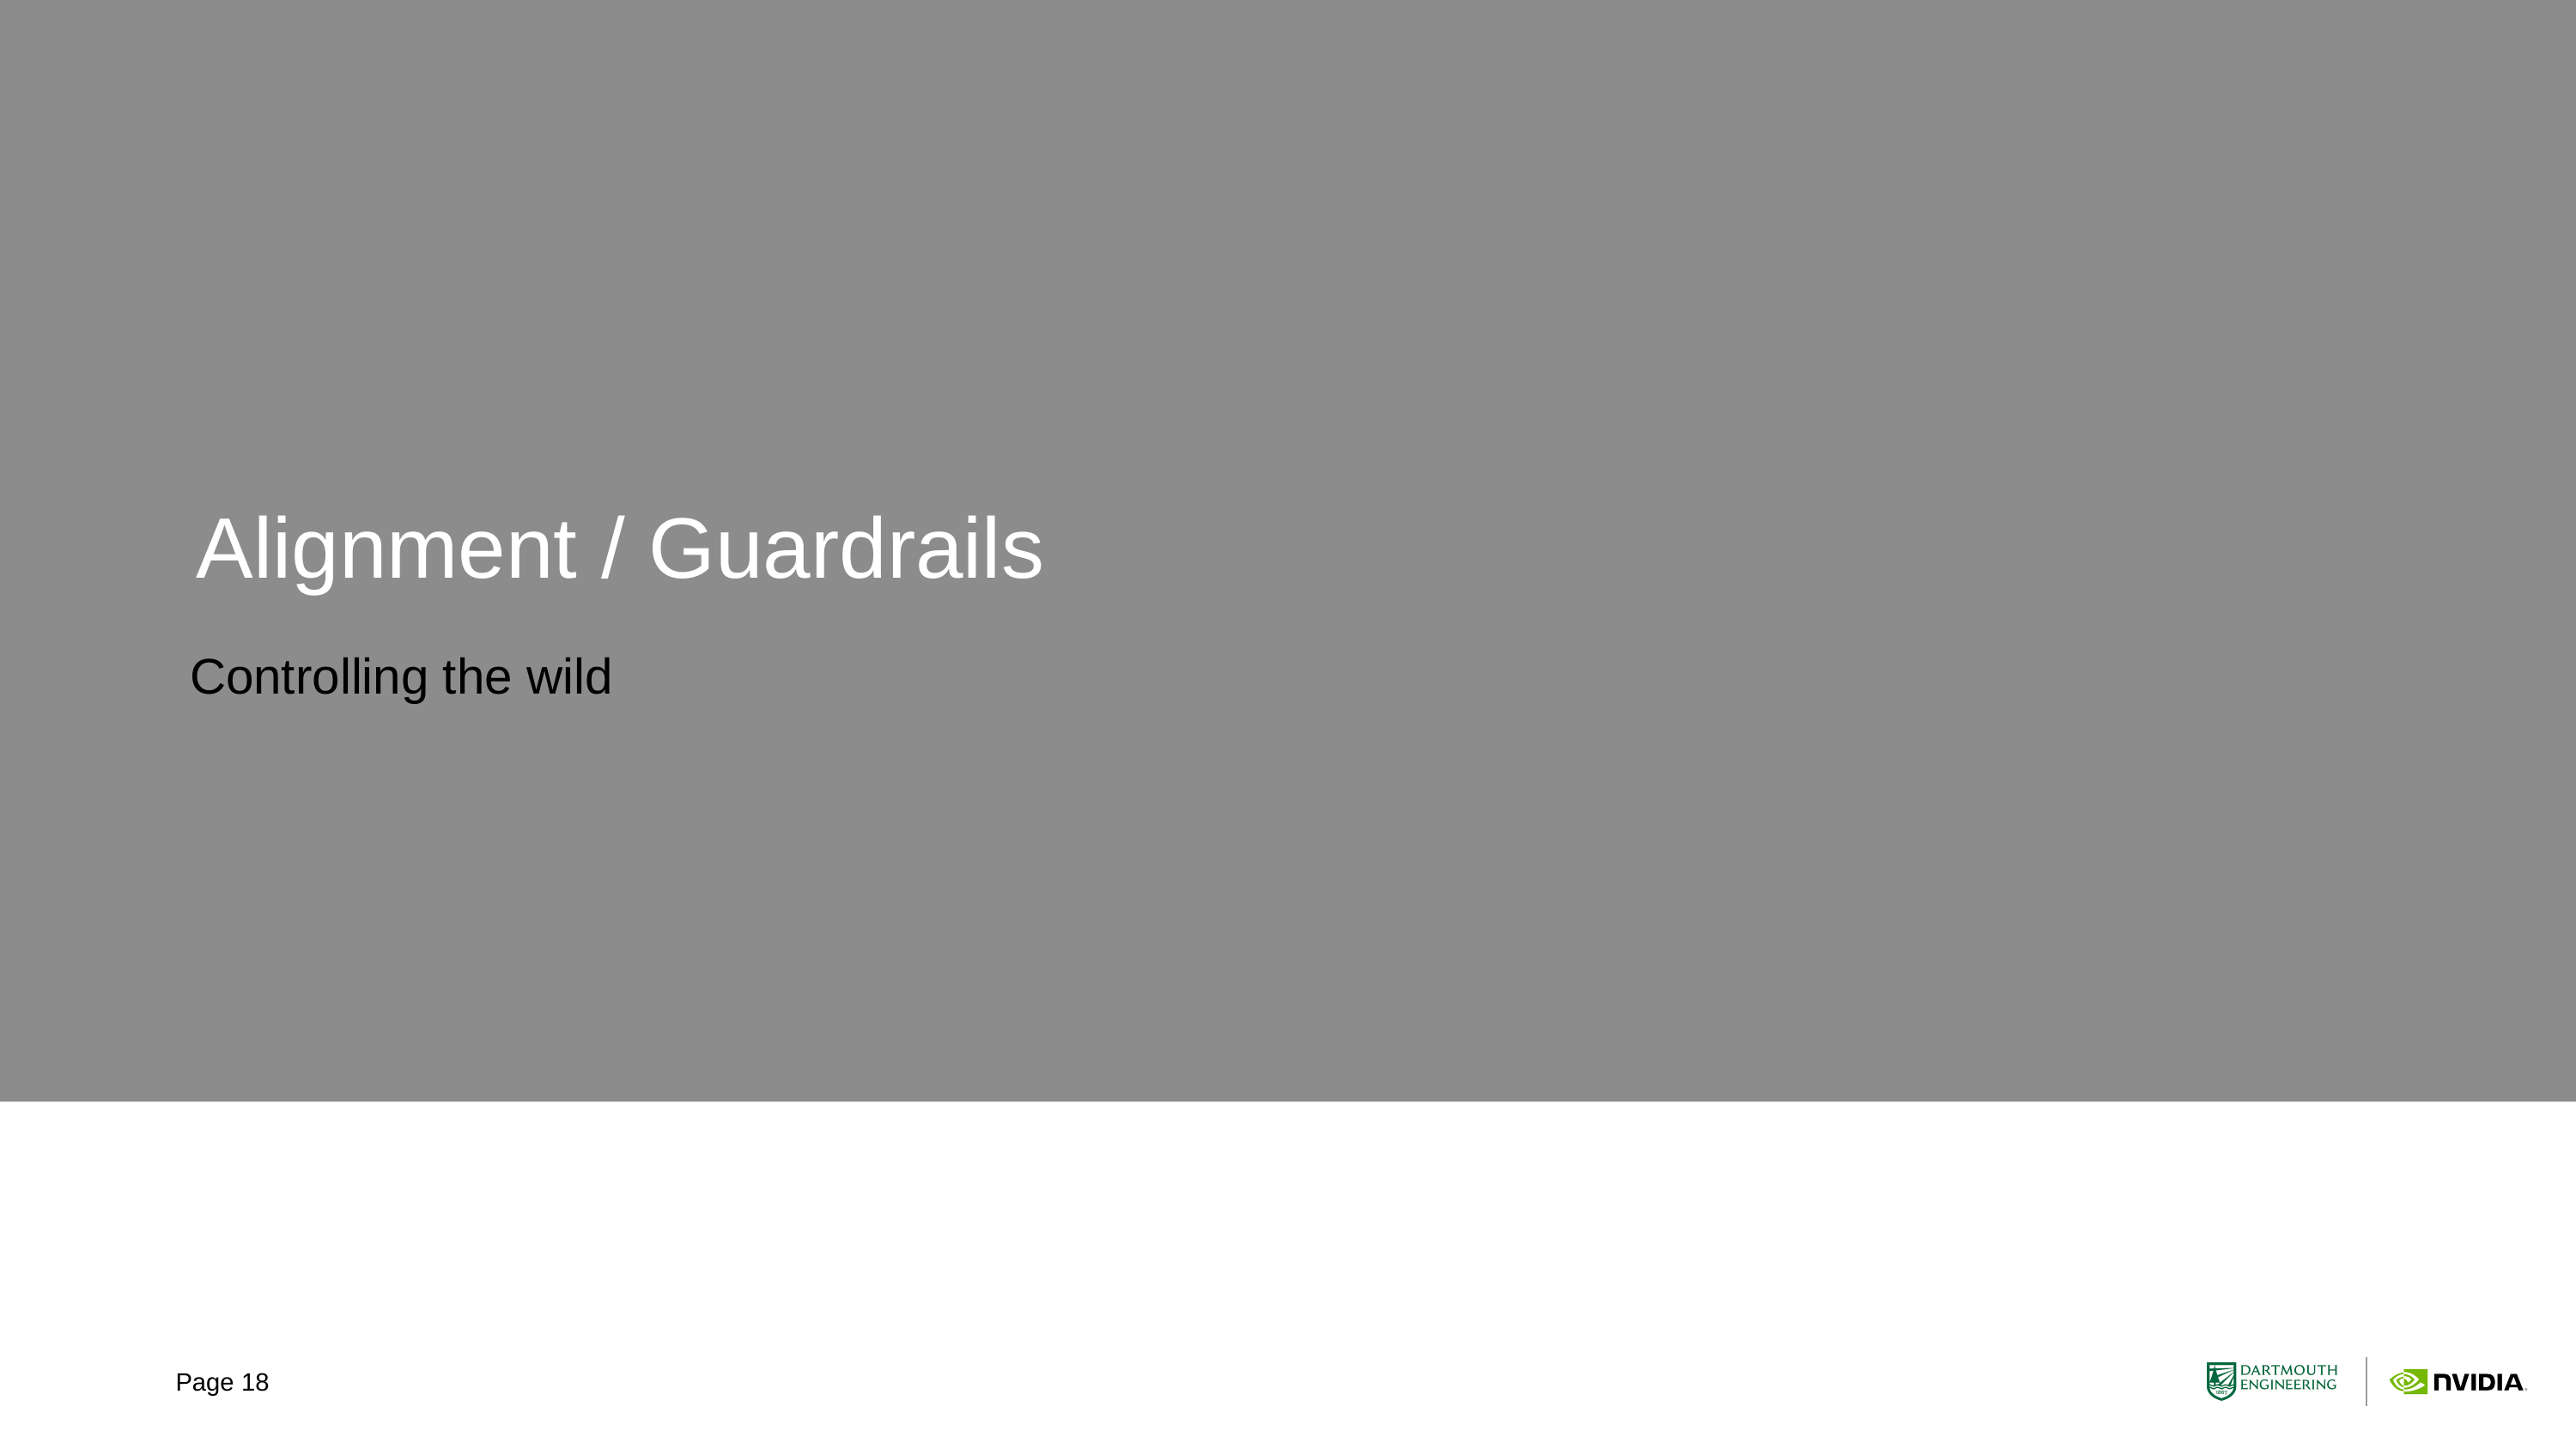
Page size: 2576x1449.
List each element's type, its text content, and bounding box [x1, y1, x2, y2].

picture [2207, 1362, 2337, 1401]
picture [2372, 1352, 2544, 1411]
title Alignment / Guardrails [177, 410, 2399, 691]
text_box Controlling the wild [177, 637, 1466, 711]
